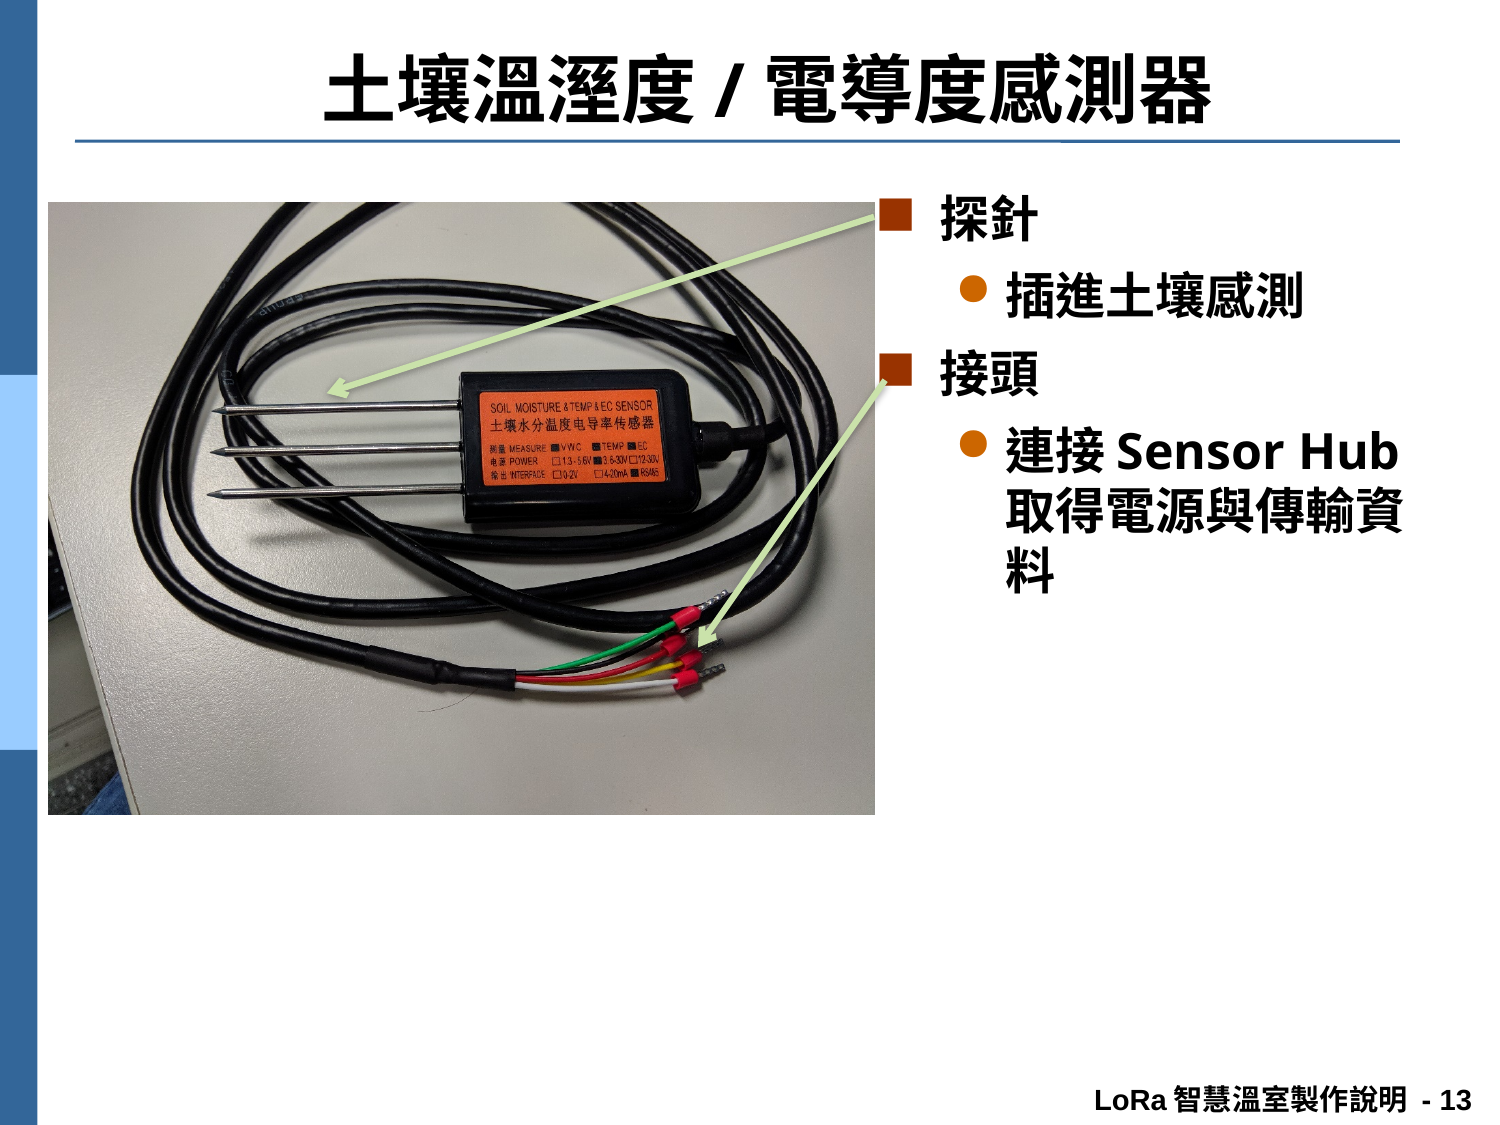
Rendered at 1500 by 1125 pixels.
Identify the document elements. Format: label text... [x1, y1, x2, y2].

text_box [326, 216, 875, 394]
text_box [697, 379, 886, 648]
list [47, 201, 875, 815]
text_box 探針 插進土壤感測 接頭 連接Sensor Hub取得電源與傳輸資料 [868, 179, 1433, 923]
title 土壤溫溼度/電導度感測器 [92, 45, 1443, 141]
